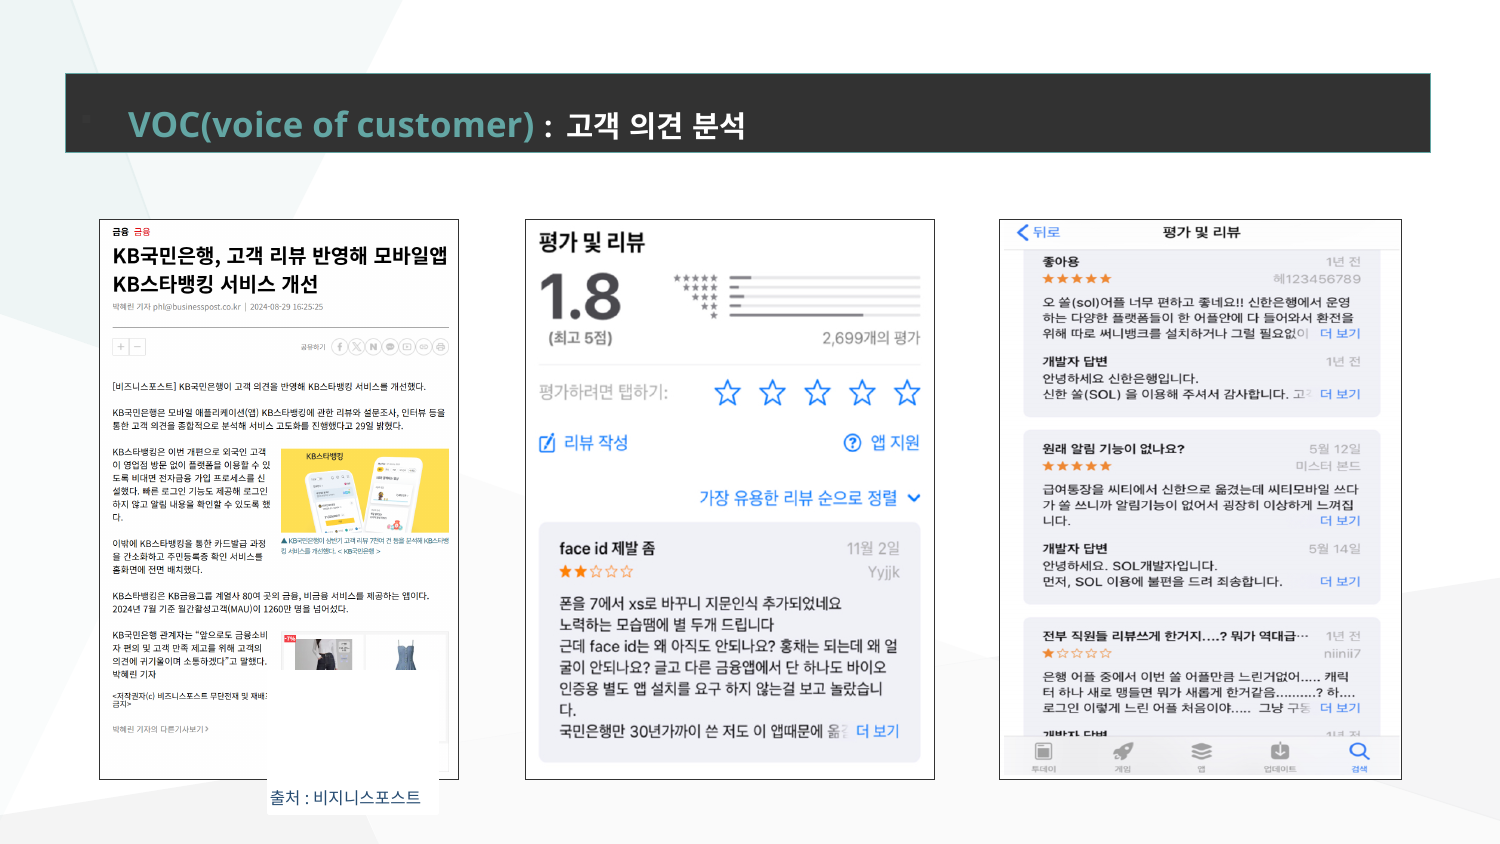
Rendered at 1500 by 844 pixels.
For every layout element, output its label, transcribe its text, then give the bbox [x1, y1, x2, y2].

picture [524, 219, 935, 780]
list VOC(voice of customer) : 고객 의견 분석 [65, 73, 1431, 153]
picture [99, 219, 459, 780]
picture [999, 219, 1403, 780]
text_box 출처:비지니스포스트 [255, 780, 472, 816]
